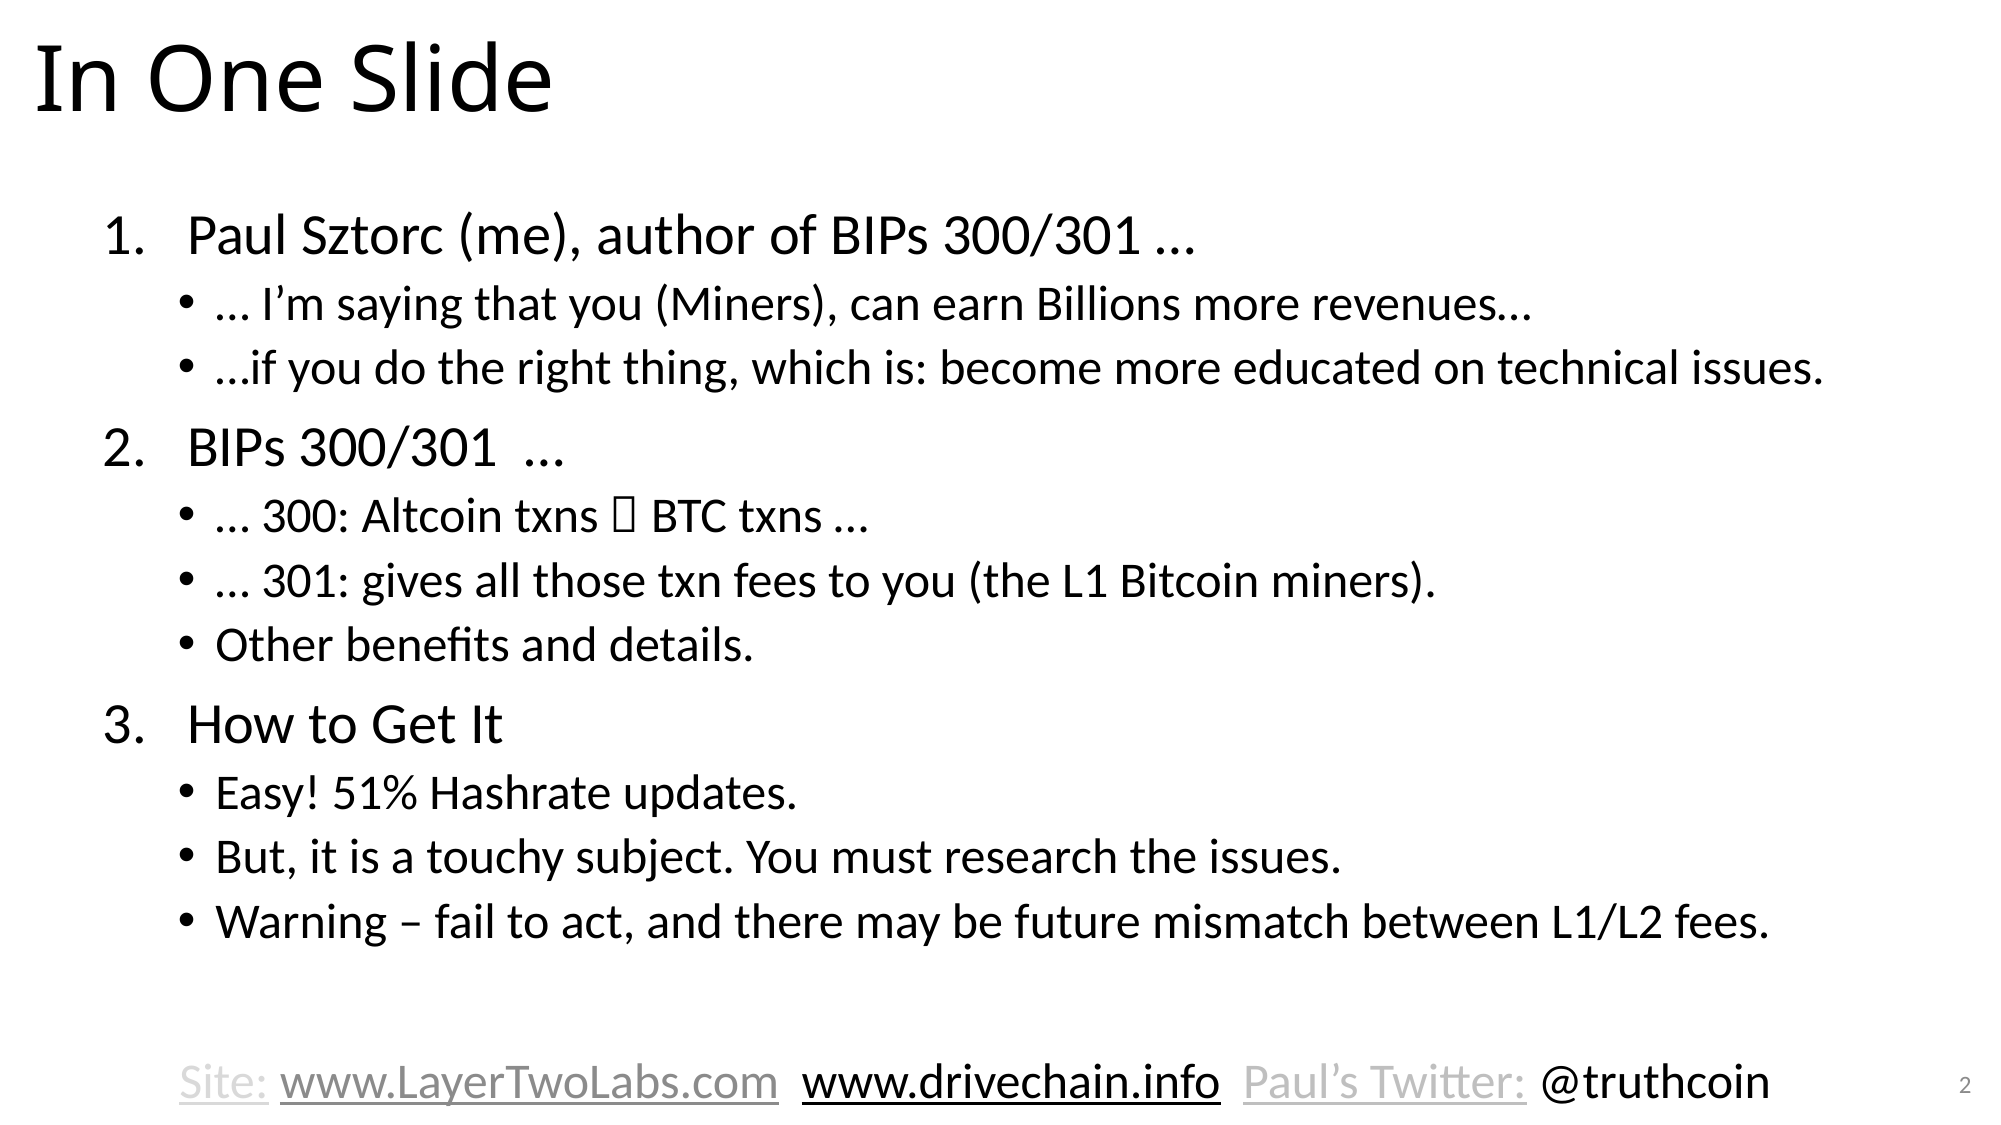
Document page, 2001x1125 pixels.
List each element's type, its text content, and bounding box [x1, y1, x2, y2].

footer Site: www.LayerTwoLabs.com www.drivechain.info Paul’s Twitter: @truthcoin [87, 1042, 1863, 1114]
list Paul Sztorc (me), author of BIPs 300/301 … … I’m saying that you (Miners), can earn Billions more revenues… …if you do the right thing, which is: become more educated on technical issues. BIPs 300/301 … … 300: Altcoin txns  BTC txns … … 301: gives all those txn fees to you (the L1 Bitcoin miners). Other benefits and details. How to Get It Easy! 51% Hashrate updates. But, it is a touchy subject. You must research the issues. Warning – fail to act, and there may be future mismatch between L1/L2 fees. [87, 196, 1958, 1043]
title In One Slide [19, 11, 727, 152]
slide_number 2 [1920, 1054, 1987, 1114]
